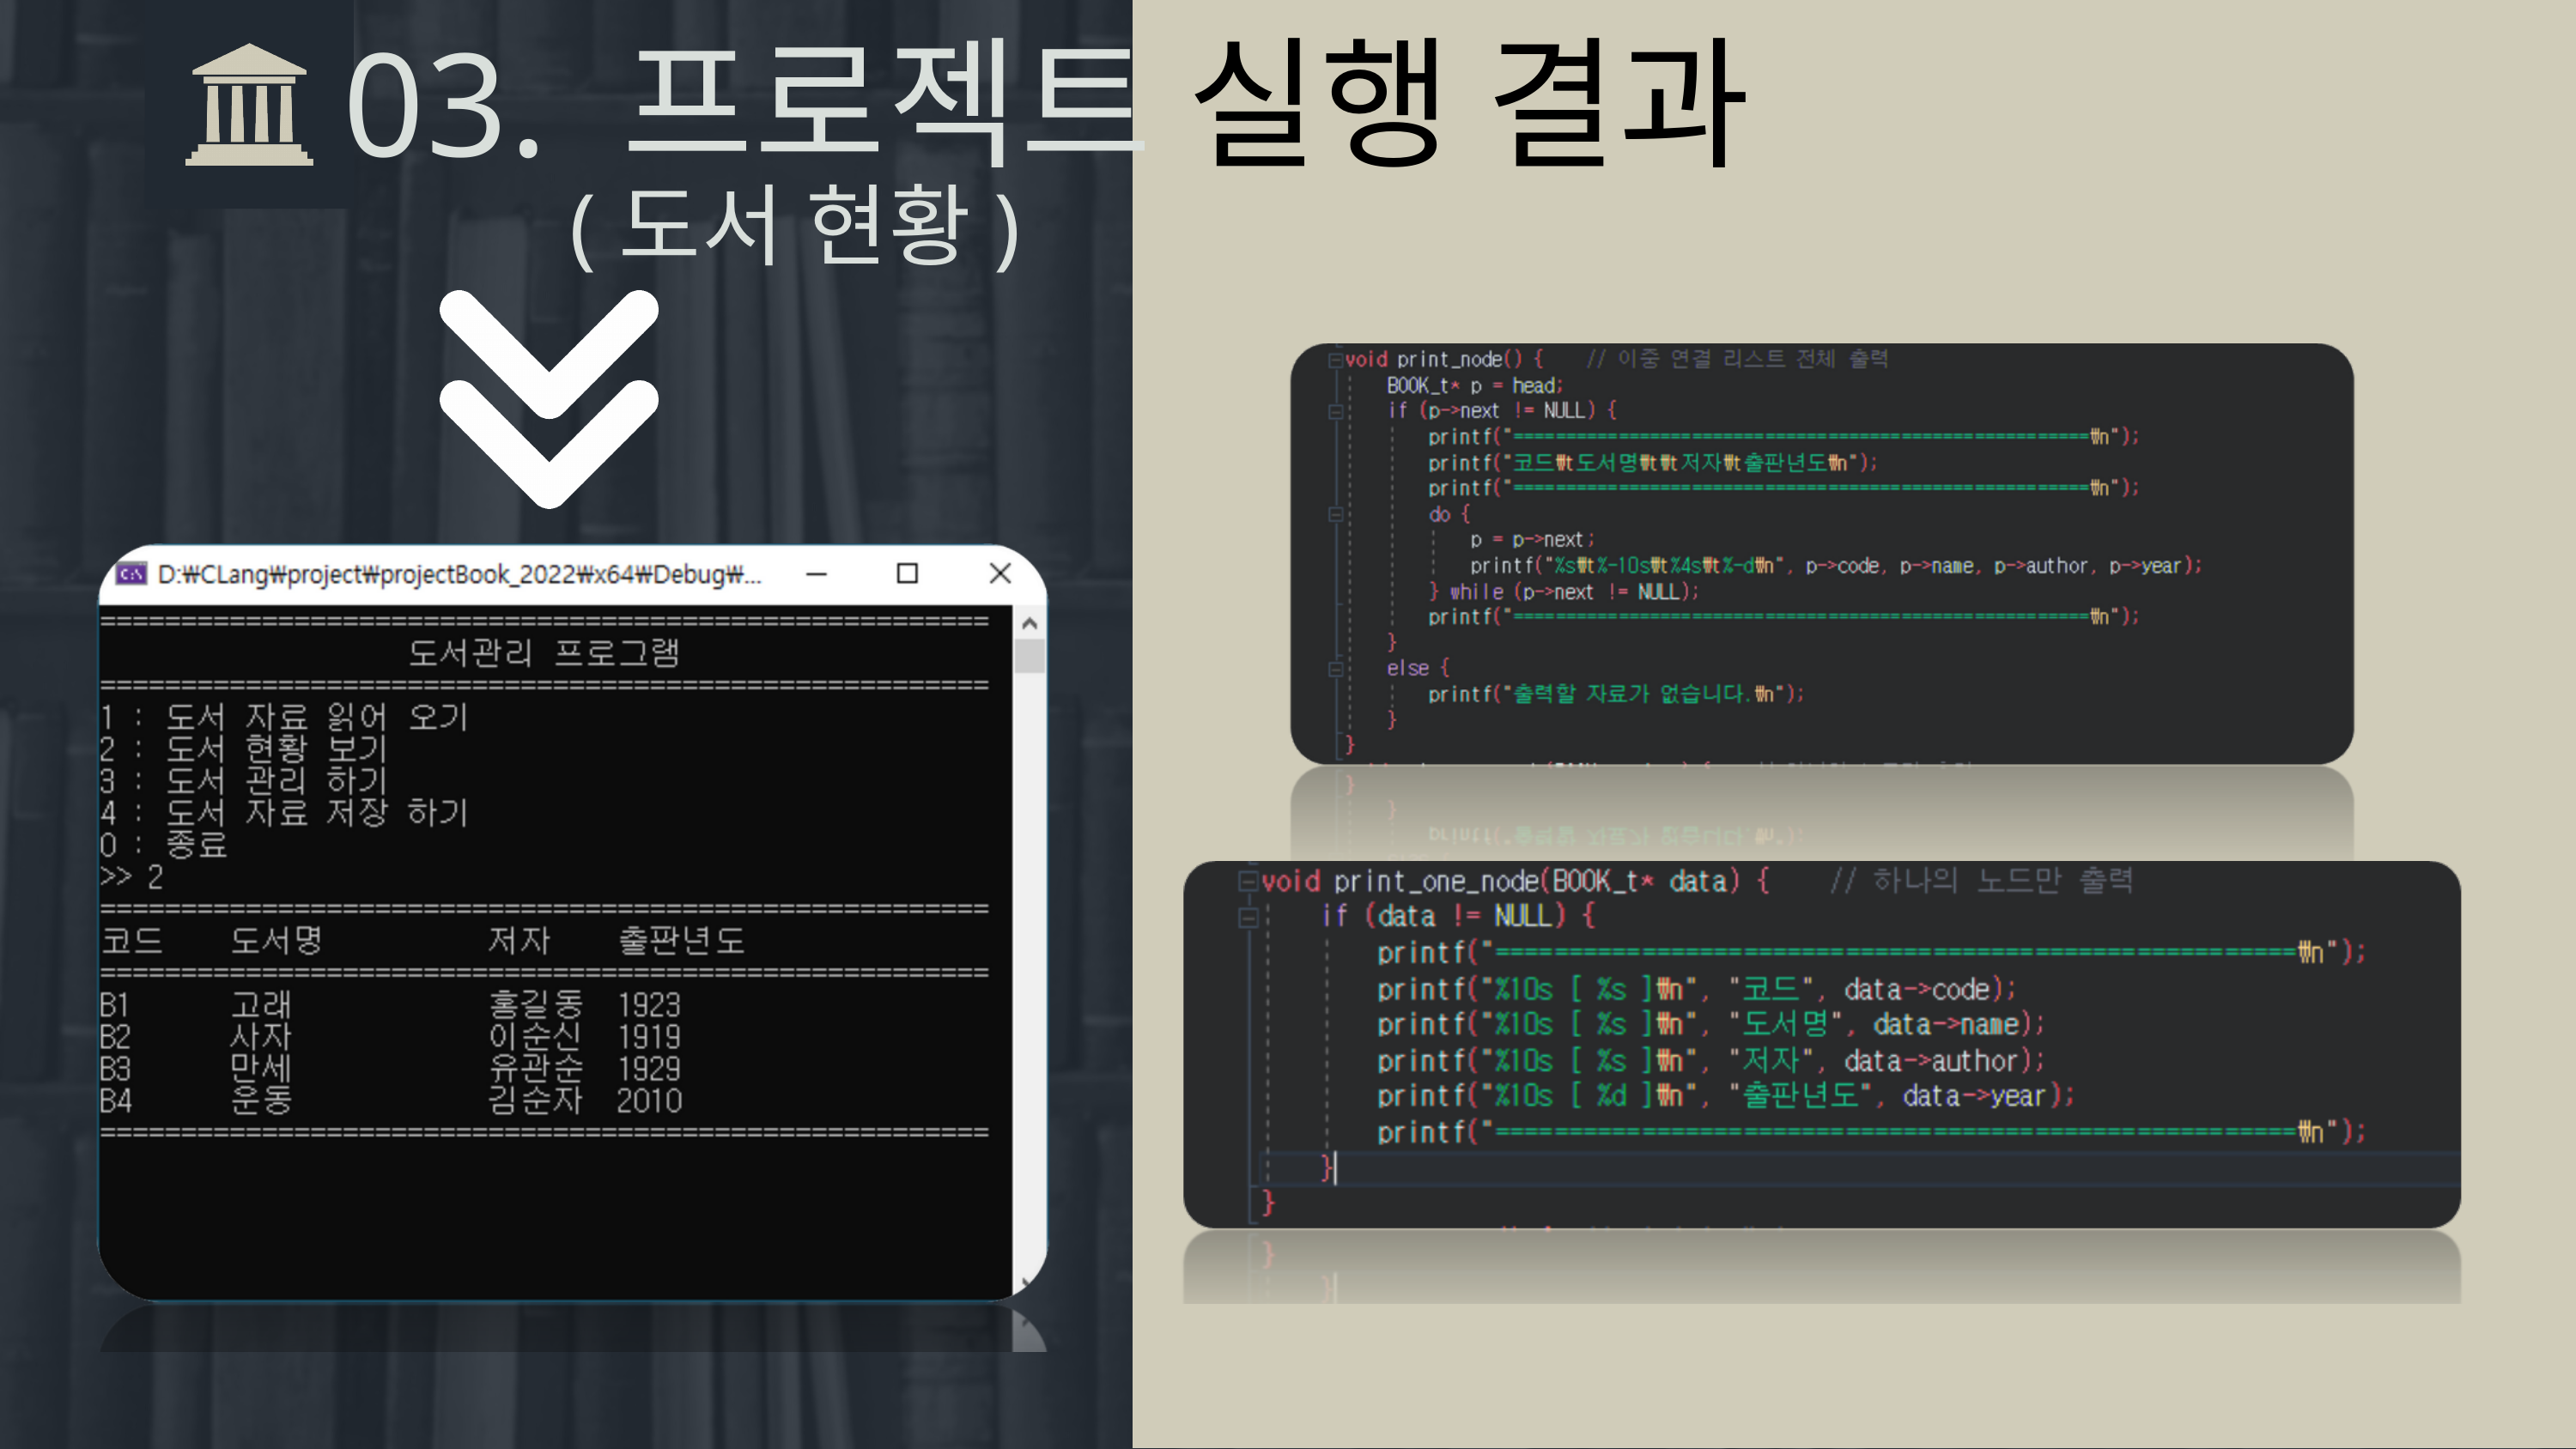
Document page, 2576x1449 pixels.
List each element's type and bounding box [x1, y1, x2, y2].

text_box [144, 0, 355, 209]
picture [0, 0, 1132, 1449]
text_box [1132, 0, 2576, 1449]
picture [1180, 343, 2465, 1304]
